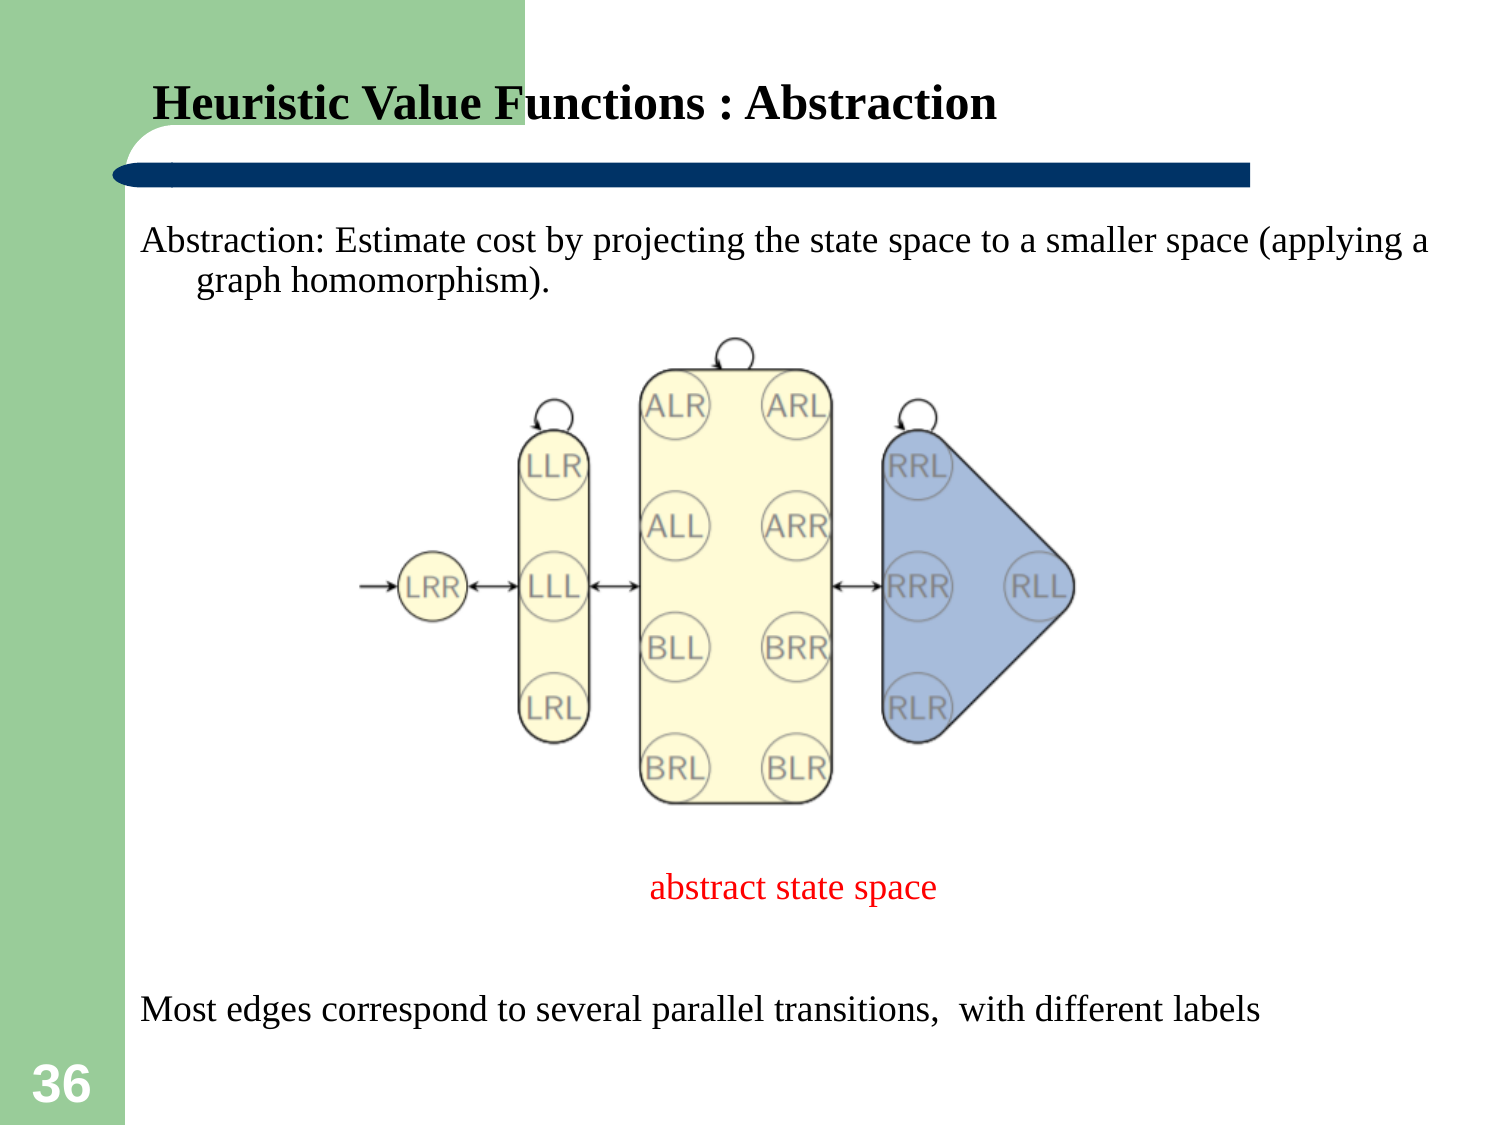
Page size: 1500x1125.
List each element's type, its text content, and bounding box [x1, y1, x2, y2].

picture [336, 326, 1125, 835]
title Heuristic Value Functions : Abstraction [137, 37, 1450, 138]
list Abstraction: Estimate cost by projecting the state space to a smaller space (applying a graph homomorphism). abstract state space Most edges correspond to several parallel transitions, with different labels [125, 212, 1463, 1038]
slide_number 36 [13, 1040, 111, 1121]
